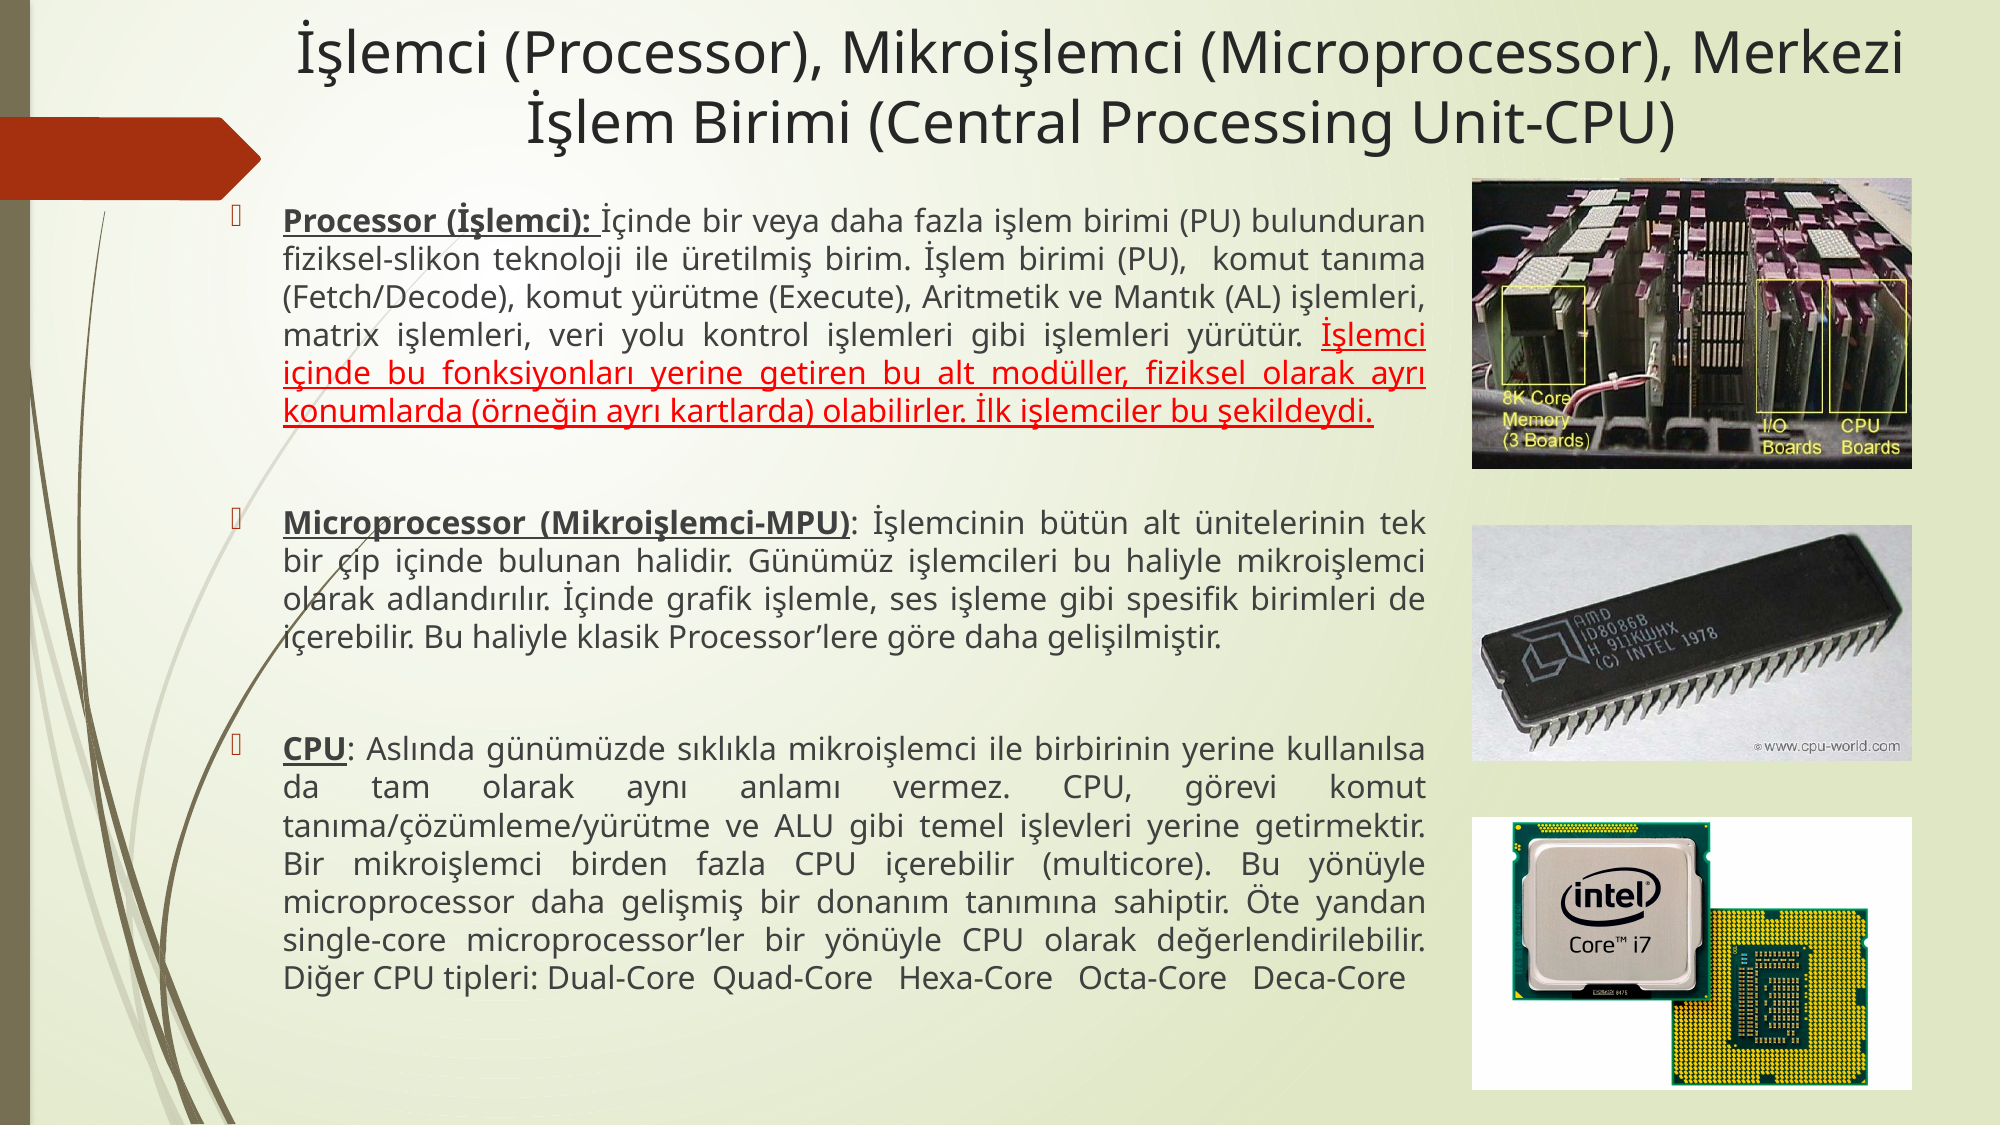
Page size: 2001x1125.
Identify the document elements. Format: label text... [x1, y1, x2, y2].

picture [1472, 178, 1912, 469]
title İşlemci (Processor), Mikroişlemci (Microprocessor), Merkezi İşlem Birimi (Central Processing Unit-CPU) [215, 7, 1987, 136]
picture [1472, 817, 1912, 1090]
picture [1472, 525, 1912, 761]
list Processor (İşlemci): İçinde bir veya daha fazla işlem birimi (PU) bulunduran fiziksel-slikon teknoloji ile üretilmiş birim. İşlem birimi (PU), komut tanıma (Fetch/Decode), komut yürütme (Execute), Aritmetik ve Mantık (AL) işlemleri, matrix işlemleri, veri yolu kontrol işlemleri gibi işlemleri yürütür. İşlemci içinde bu fonksiyonları yerine getiren bu alt modüller, fiziksel olarak ayrı konumlarda (örneğin ayrı kartlarda) olabilirler. İlk işlemciler bu şekildeydi. Microprocessor (Mikroişlemci-MPU): İşlemcinin bütün alt ünitelerinin tek bir çip içinde bulunan halidir. Günümüz işlemcileri bu haliyle mikroişlemci olarak adlandırılır. İçinde grafik işlemle, ses işleme gibi spesifik birimleri de içerebilir. Bu haliyle klasik Processor’lere göre daha gelişilmiştir. CPU: Aslında günümüzde sıklıkla mikroişlemci ile birbirinin yerine kullanılsa da tam olarak aynı anlamı vermez. CPU, görevi komut tanıma/çözümleme/yürütme ve ALU gibi temel işlevleri yerine getirmektir. Bir mikroişlemci birden fazla CPU içerebilir (multicore). Bu yönüyle microprocessor daha gelişmiş bir donanım tanımına sahiptir. Öte yandan single-core microprocessor’ler bir yönüyle CPU olarak değerlendirilebilir. Diğer CPU tipleri: Dual-Core Quad-Core Hexa-Core Octa-Core Deca-Core [215, 192, 1442, 1090]
